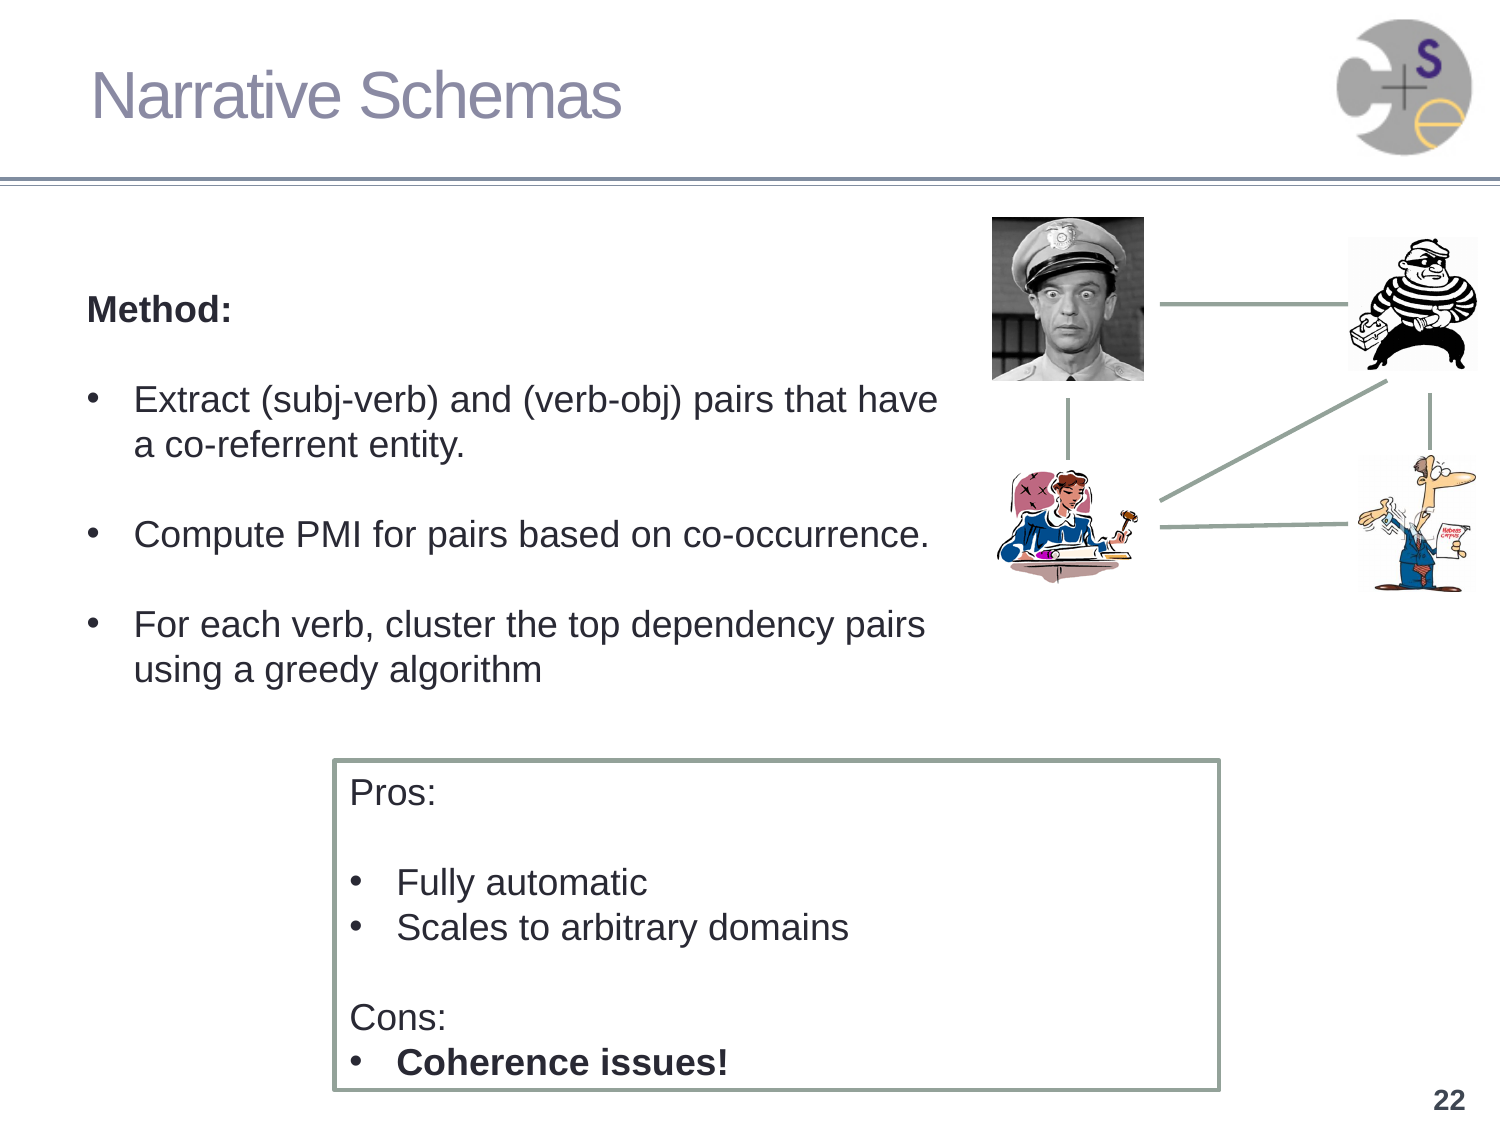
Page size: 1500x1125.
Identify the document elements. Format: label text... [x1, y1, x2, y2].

picture [1316, 3, 1500, 173]
title Narrative Schemas [75, 10, 1425, 173]
text_box Pros: Fully automatic Scales to arbitrary domains Cons: Coherence issues! [332, 758, 1221, 1092]
slide_number 22 [1399, 1071, 1500, 1125]
text_box Method: Extract (subj-verb) and (verb-obj) pairs that have a co-referrent entity. Compute PMI for pairs based on co-occurrence. For each verb, cluster the top dependency pairs using a greedy algorithm [70, 276, 959, 700]
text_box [992, 217, 1478, 593]
